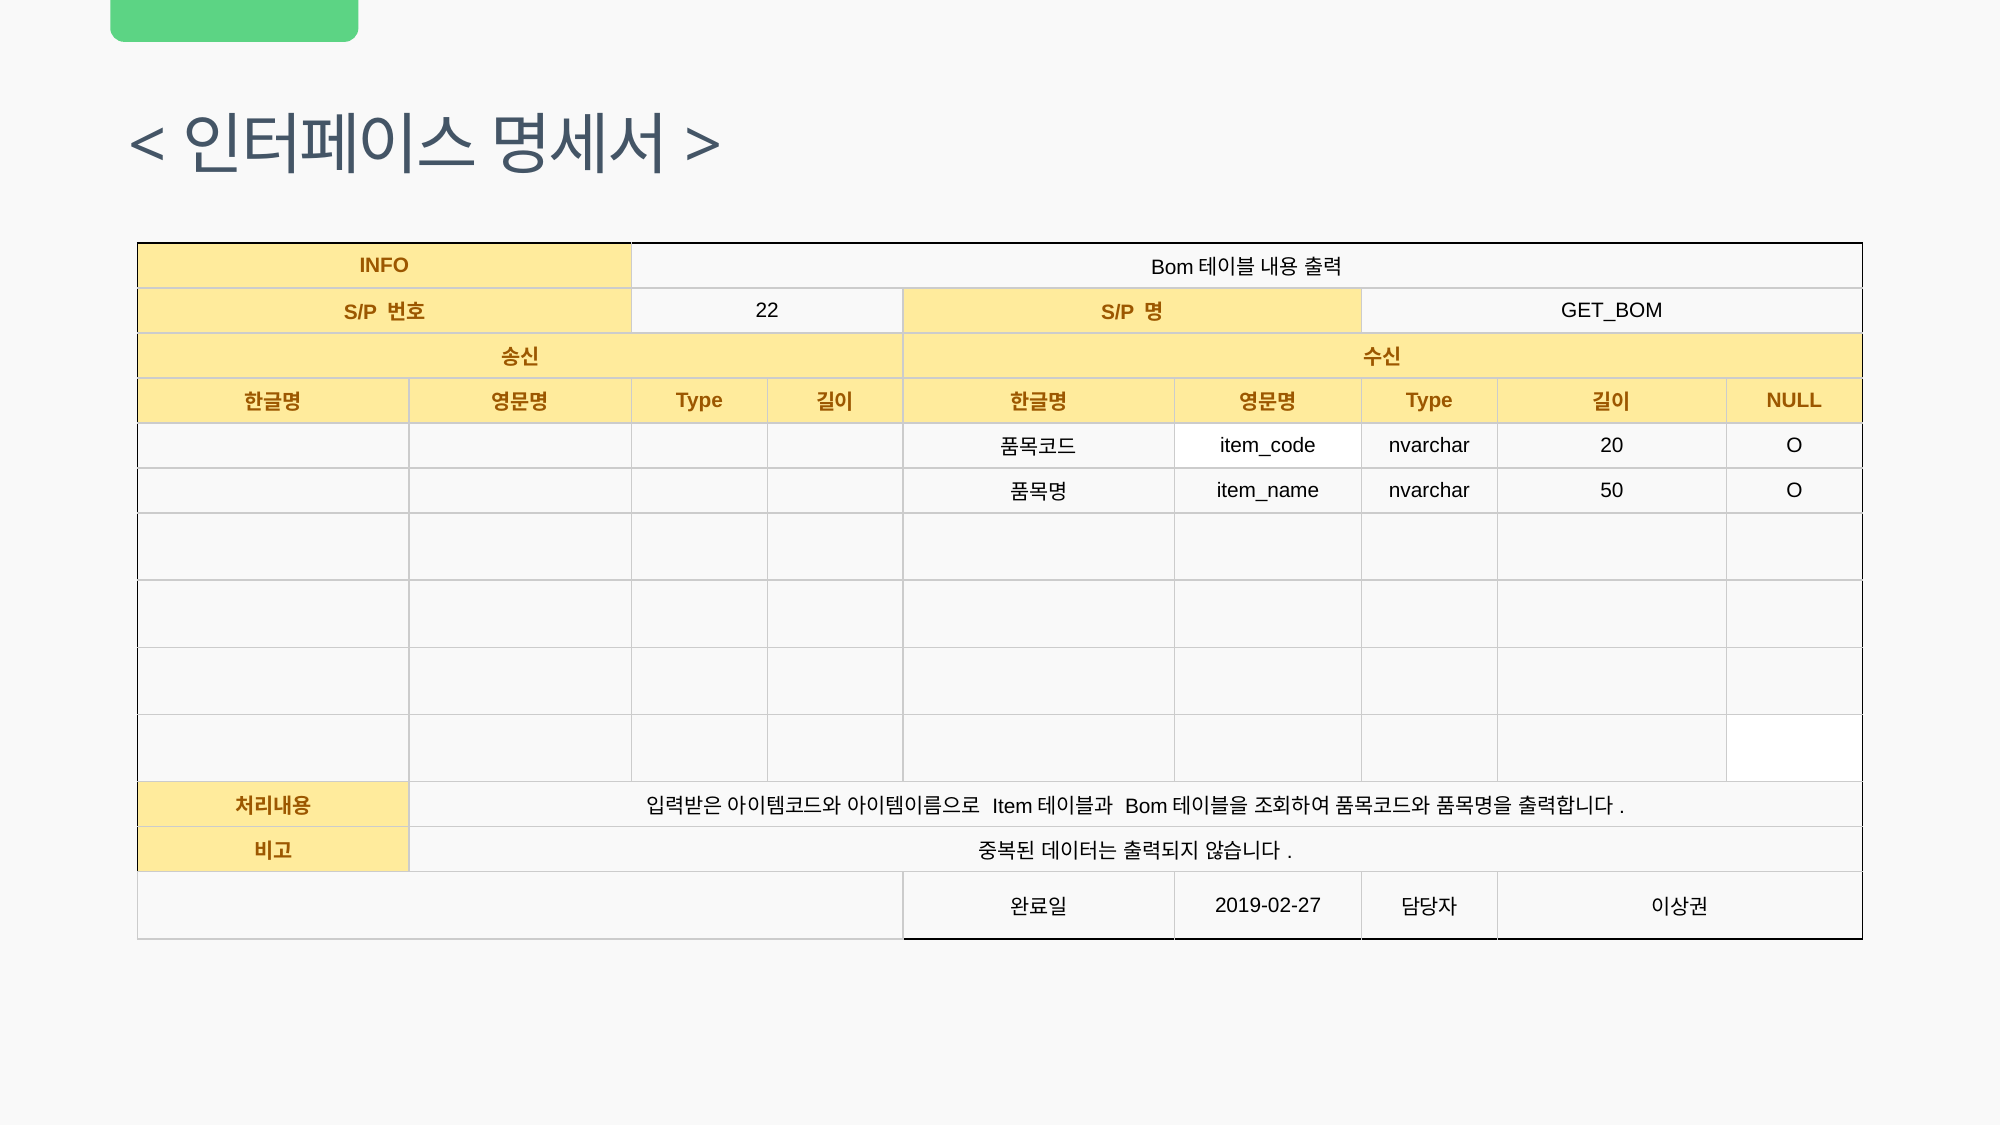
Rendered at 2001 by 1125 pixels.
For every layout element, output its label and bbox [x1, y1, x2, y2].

table_cell [138, 648, 408, 714]
table_cell [632, 289, 902, 332]
table_cell [1498, 514, 1726, 579]
table_cell [1362, 715, 1497, 781]
table_cell [1498, 872, 1862, 938]
table_cell [1727, 514, 1862, 579]
table_cell [138, 379, 408, 422]
table_cell [1362, 469, 1497, 512]
table_cell [1727, 581, 1862, 647]
table_cell [138, 782, 408, 826]
table_cell [410, 424, 631, 467]
table_cell [1727, 715, 1862, 781]
table_cell [138, 872, 902, 938]
table_cell [904, 715, 1174, 781]
table_cell [138, 514, 408, 579]
table_cell [632, 715, 767, 781]
table_cell [904, 469, 1174, 512]
table_cell [1498, 581, 1726, 647]
table_cell [1362, 289, 1862, 332]
table_cell [410, 514, 631, 579]
table_cell [410, 581, 631, 647]
table_cell [410, 782, 1862, 826]
table_cell [138, 469, 408, 512]
table_cell [904, 514, 1174, 579]
table_cell [138, 581, 408, 647]
table_cell [632, 424, 767, 467]
table_cell [1498, 715, 1726, 781]
table_cell [632, 469, 767, 512]
table_cell [904, 872, 1174, 938]
table_cell [632, 581, 767, 647]
text_box [110, 94, 742, 190]
table_cell [768, 379, 902, 422]
table_cell [410, 715, 631, 781]
table_cell [768, 514, 902, 579]
table_cell [768, 424, 902, 467]
table_cell [1362, 581, 1497, 647]
table_cell [1362, 872, 1497, 938]
table_cell [904, 424, 1174, 467]
table_cell [410, 648, 631, 714]
table_cell [1727, 648, 1862, 714]
table_header [138, 244, 631, 287]
table_cell [632, 514, 767, 579]
table_cell [904, 379, 1174, 422]
table_cell [1175, 514, 1361, 579]
table_cell [138, 715, 408, 781]
table_cell [410, 827, 1862, 871]
table_cell [410, 469, 631, 512]
table_cell [138, 289, 631, 332]
table_cell [410, 379, 631, 422]
table_cell [768, 715, 902, 781]
table_cell [904, 289, 1361, 332]
table_cell [1175, 648, 1361, 714]
table_cell [632, 379, 767, 422]
table_cell [1362, 379, 1497, 422]
table_cell [1498, 424, 1726, 467]
table_header [632, 244, 1862, 287]
table_cell [904, 334, 1862, 377]
table_cell [1362, 424, 1497, 467]
table_cell [138, 334, 902, 377]
table_cell [1175, 715, 1361, 781]
table_cell [1362, 514, 1497, 579]
table_cell [138, 424, 408, 467]
table_cell [768, 469, 902, 512]
table_cell [1498, 648, 1726, 714]
table_cell [1175, 424, 1361, 467]
table_cell [1727, 424, 1862, 467]
table_cell [1727, 379, 1862, 422]
table_cell [1175, 469, 1361, 512]
table_cell [1498, 469, 1726, 512]
table_cell [1175, 581, 1361, 647]
table_cell [768, 581, 902, 647]
table_cell [1362, 648, 1497, 714]
table_cell [1498, 379, 1726, 422]
table_cell [1175, 872, 1361, 938]
table_cell [1727, 469, 1862, 512]
table_cell [904, 581, 1174, 647]
table_cell [1175, 379, 1361, 422]
table_cell [632, 648, 767, 714]
table_cell [138, 827, 408, 871]
text_box [109, 0, 360, 43]
table_cell [904, 648, 1174, 714]
table_cell [768, 648, 902, 714]
